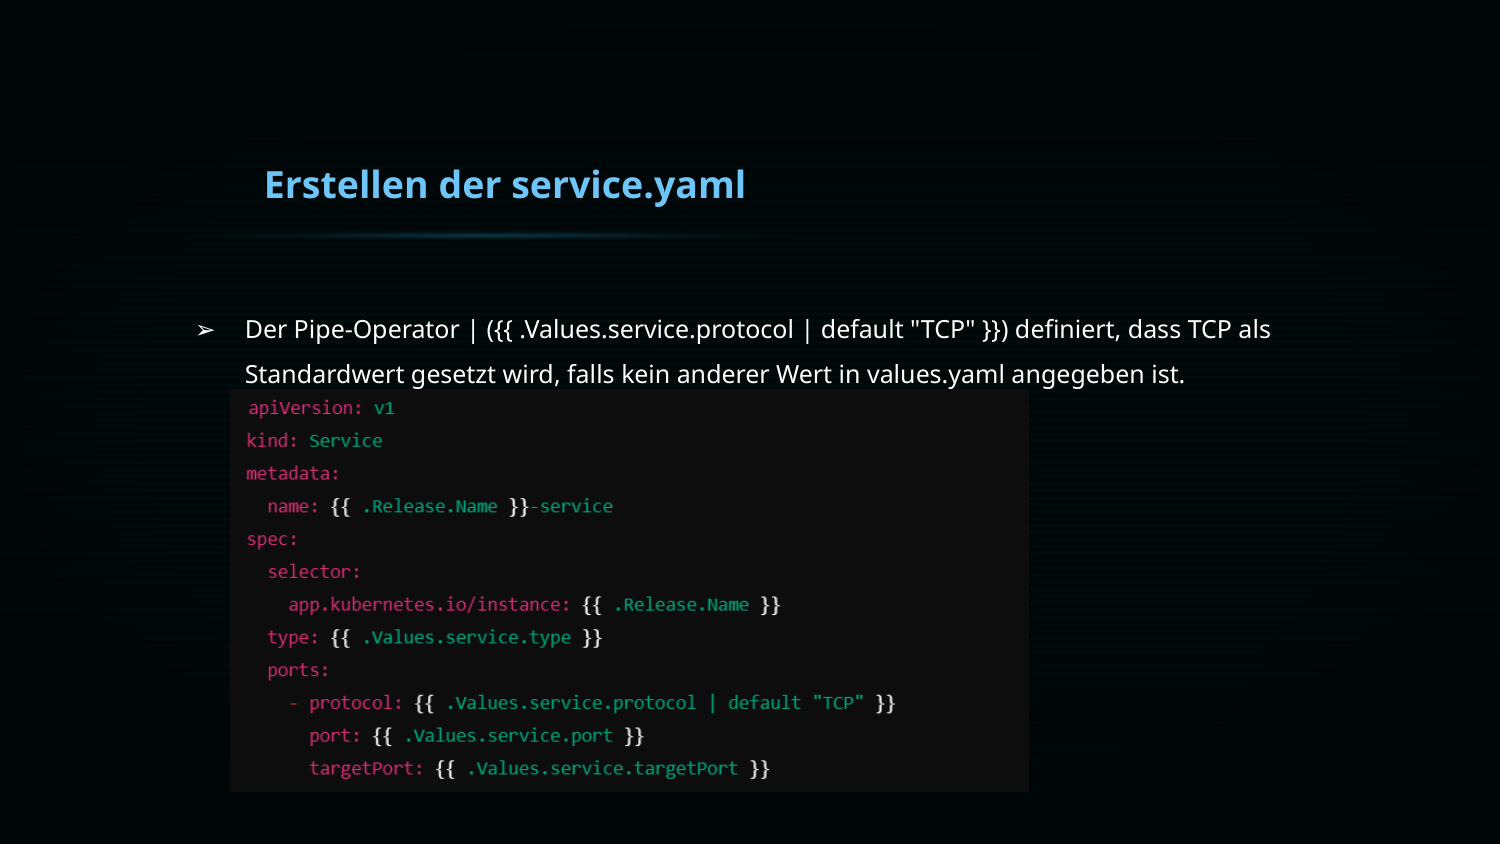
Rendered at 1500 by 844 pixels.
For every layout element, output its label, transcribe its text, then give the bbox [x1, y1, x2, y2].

picture [0, 0, 1500, 844]
text_box Der Pipe-Operator | ({{ .Values.service.protocol | default "TCP" }}) definiert, dass TCP als Standardwert gesetzt wird, falls kein anderer Wert in values.yaml angegeben ist. [154, 283, 1374, 404]
text_box Erstellen der service.yaml [248, 139, 1413, 217]
